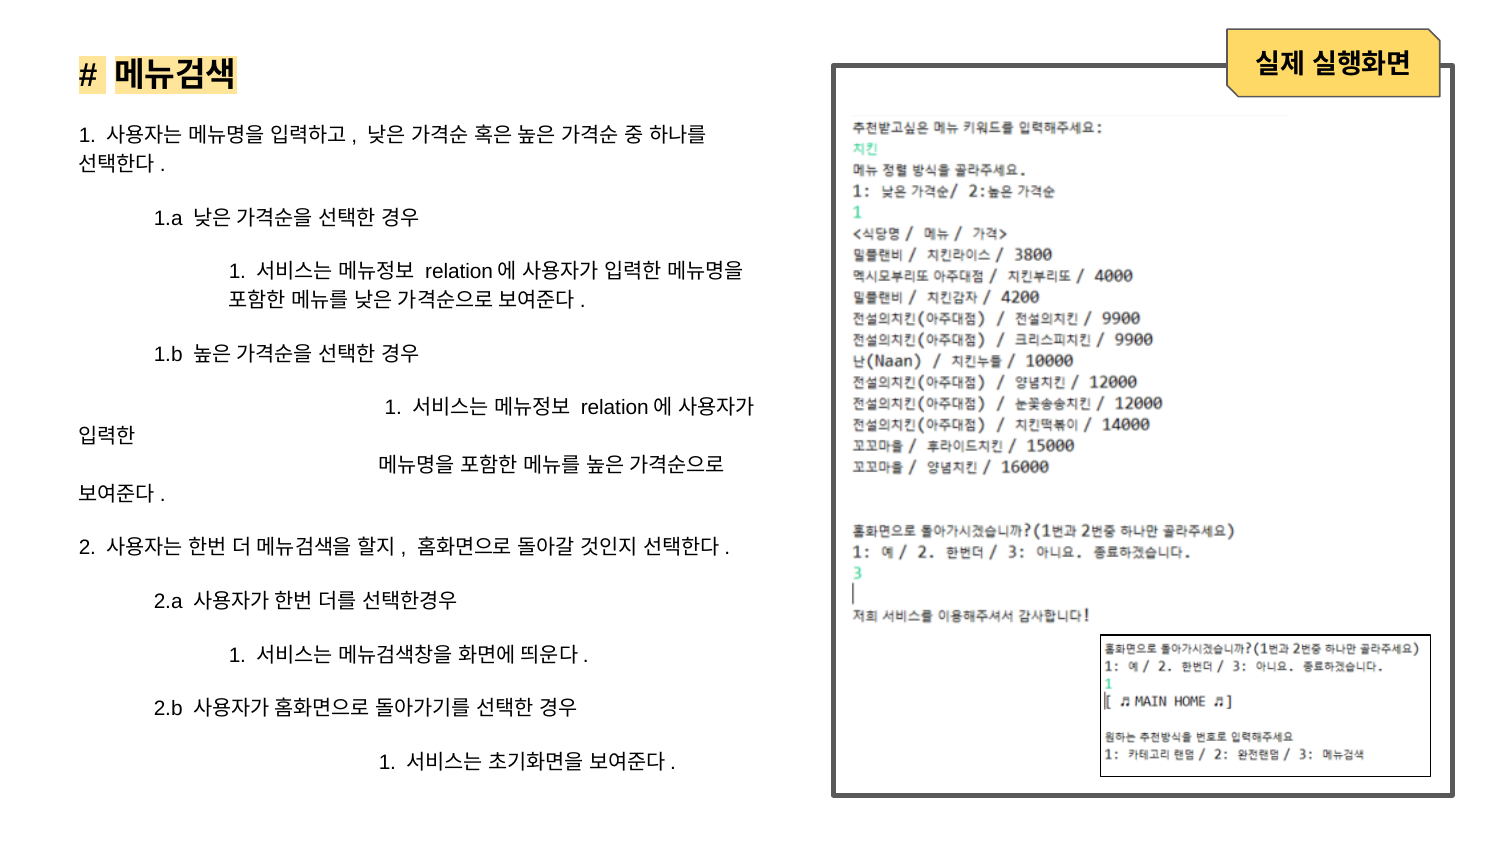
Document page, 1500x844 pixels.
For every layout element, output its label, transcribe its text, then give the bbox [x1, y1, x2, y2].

picture [1101, 635, 1430, 776]
text_box # 메뉴검색 1. 사용자는 메뉴명을 입력하고, 낮은 가격순 혹은 높은 가격순 중 하나를 선택한다. 1.a 낮은 가격순을 선택한 경우 1. 서비스는 메뉴정보 relation에 사용자가 입력한 메뉴명을 포함한 메뉴를 낮은 가격순으로 보여준다. 1.b 높은 가격순을 선택한 경우 1. 서비스는 메뉴정보 relation에 사용자가 입력한 메뉴명을 포함한 메뉴를 높은 가격순으로 보여준다. 2. 사용자는 한번 더 메뉴검색을 할지, 홈화면으로 돌아갈 것인지 선택한다. 2.a 사용자가 한번 더를 선택한경우 1. 서비스는 메뉴검색창을 화면에 띄운다. 2.b 사용자가 홈화면으로 돌아가기를 선택한 경우 1. 서비스는 초기화면을 보여준다. [63, 32, 784, 844]
text_box [833, 65, 1453, 796]
picture [850, 114, 1289, 630]
text_box 실제 실행화면 [1226, 29, 1440, 97]
